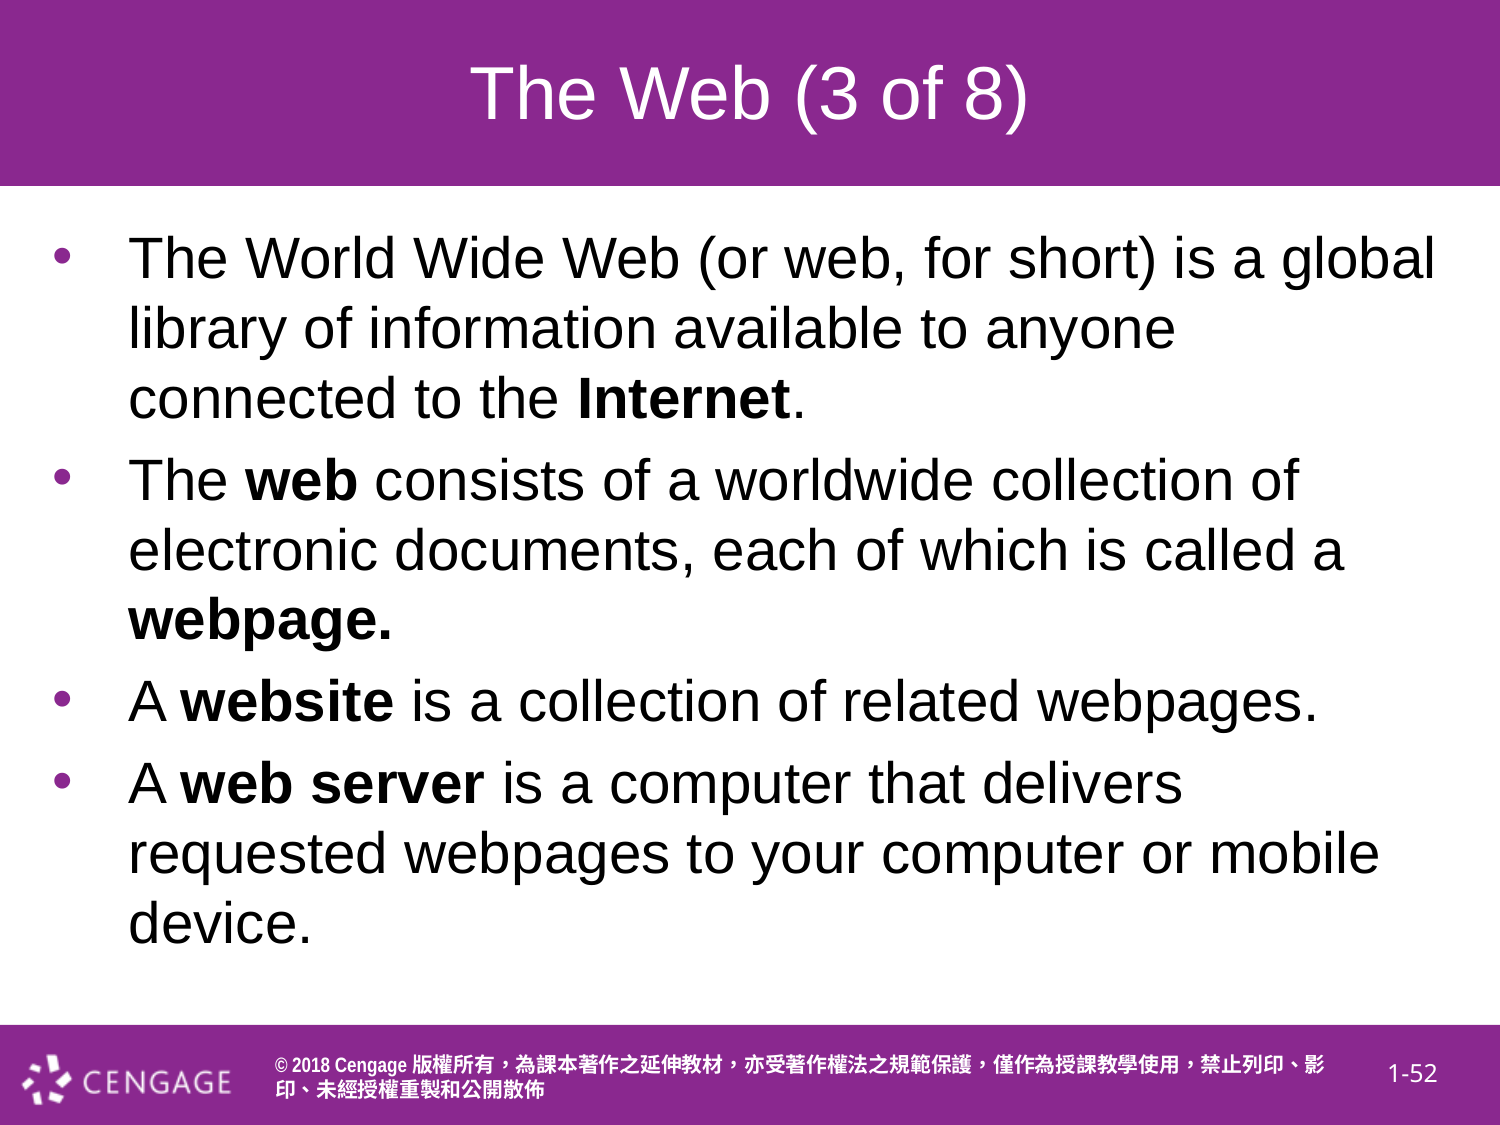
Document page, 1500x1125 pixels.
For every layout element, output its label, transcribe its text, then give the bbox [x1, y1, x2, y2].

title The Web (3 of 8) [7, 4, 1493, 175]
list The World Wide Web (or web, for short) is a global library of information available to anyone connected to the Internet. The web consists of a worldwide collection of electronic documents, each of which is called a webpage. A website is a collection of related webpages. A web server is a computer that delivers requested webpages to your computer or mobile device. [37, 212, 1475, 1005]
picture [12, 1045, 236, 1113]
